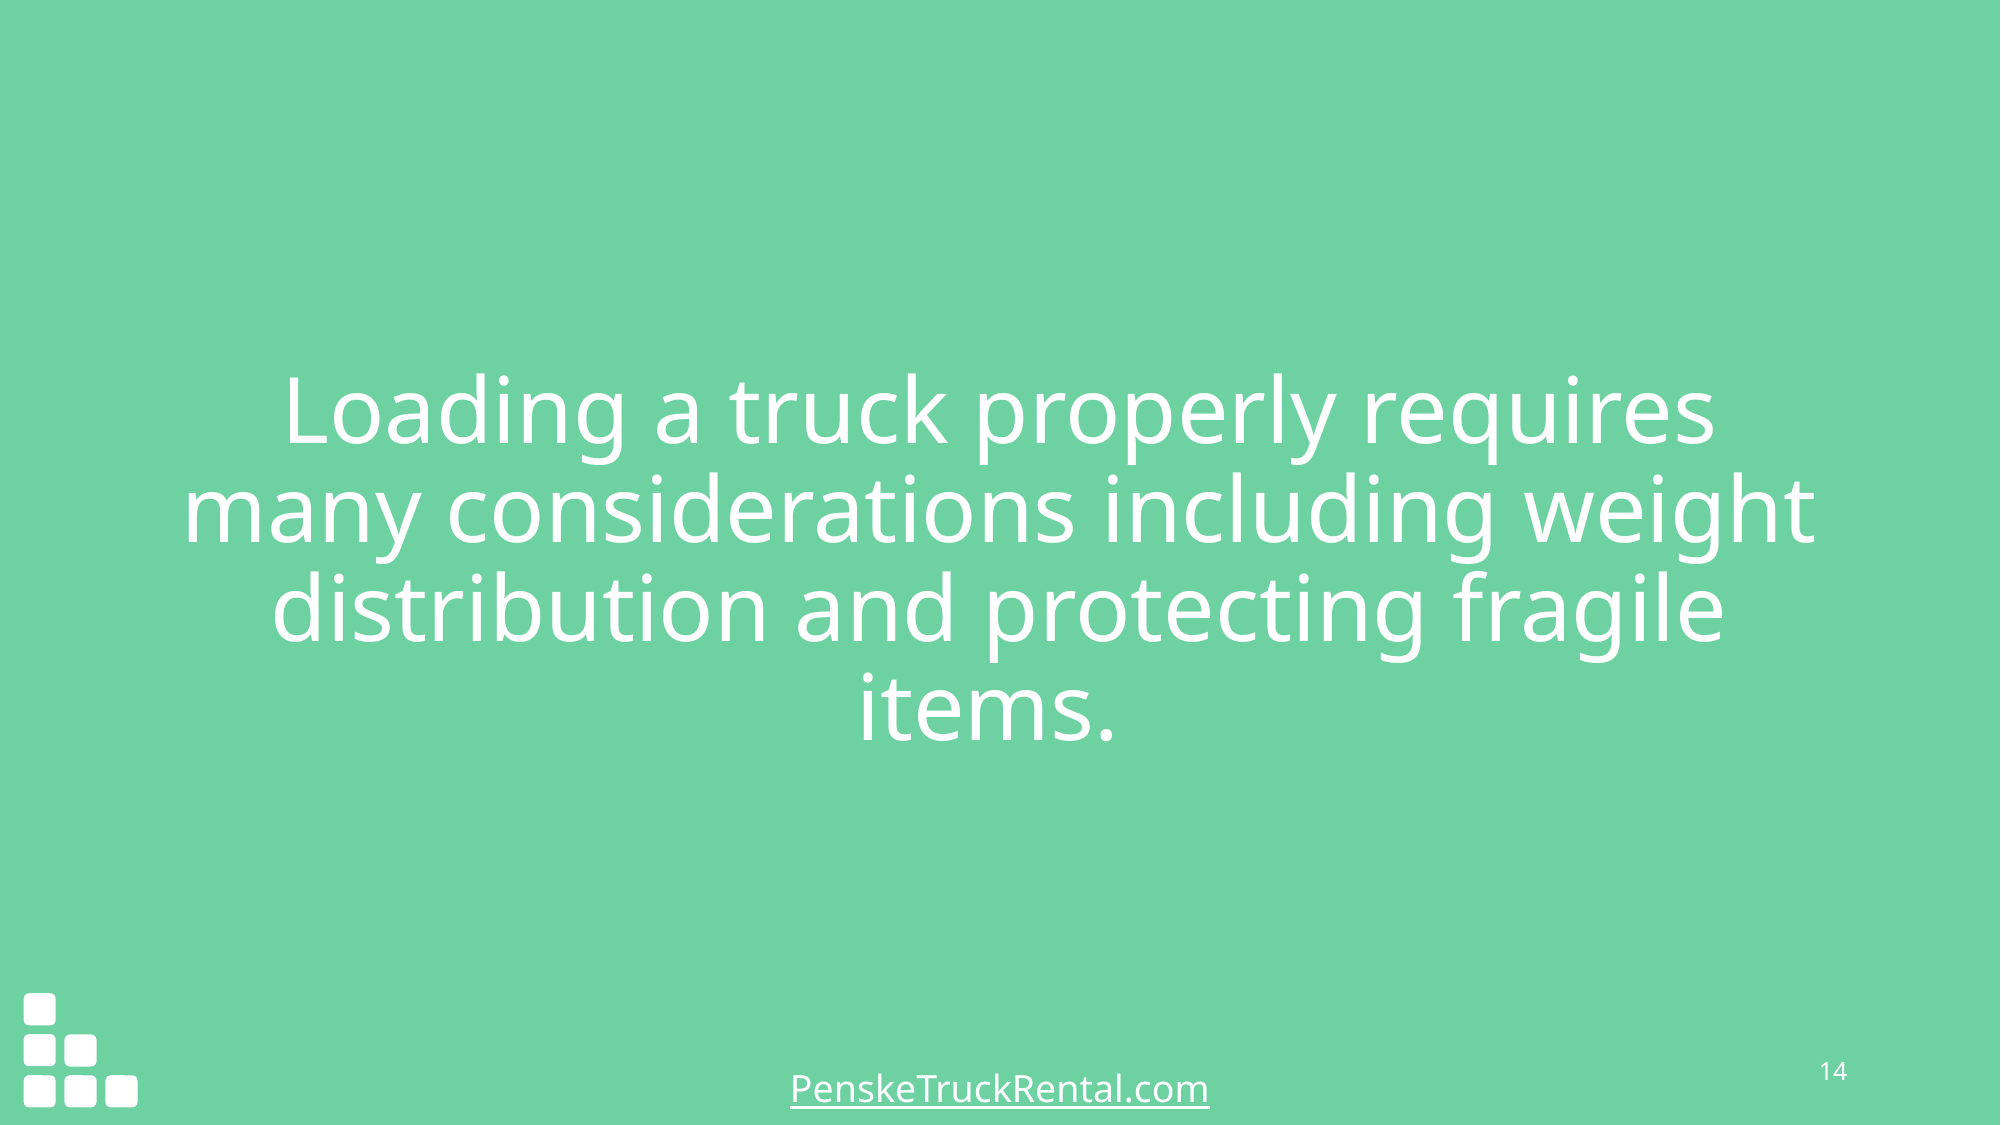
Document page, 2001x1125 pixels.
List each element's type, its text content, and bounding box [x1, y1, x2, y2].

text_box PenskeTruckRental.com [775, 1058, 1225, 1124]
slide_number 14 [1412, 1042, 1863, 1103]
title Loading a truck properly requires many considerations including weight distribution and protecting fragile items. [137, 453, 1863, 672]
